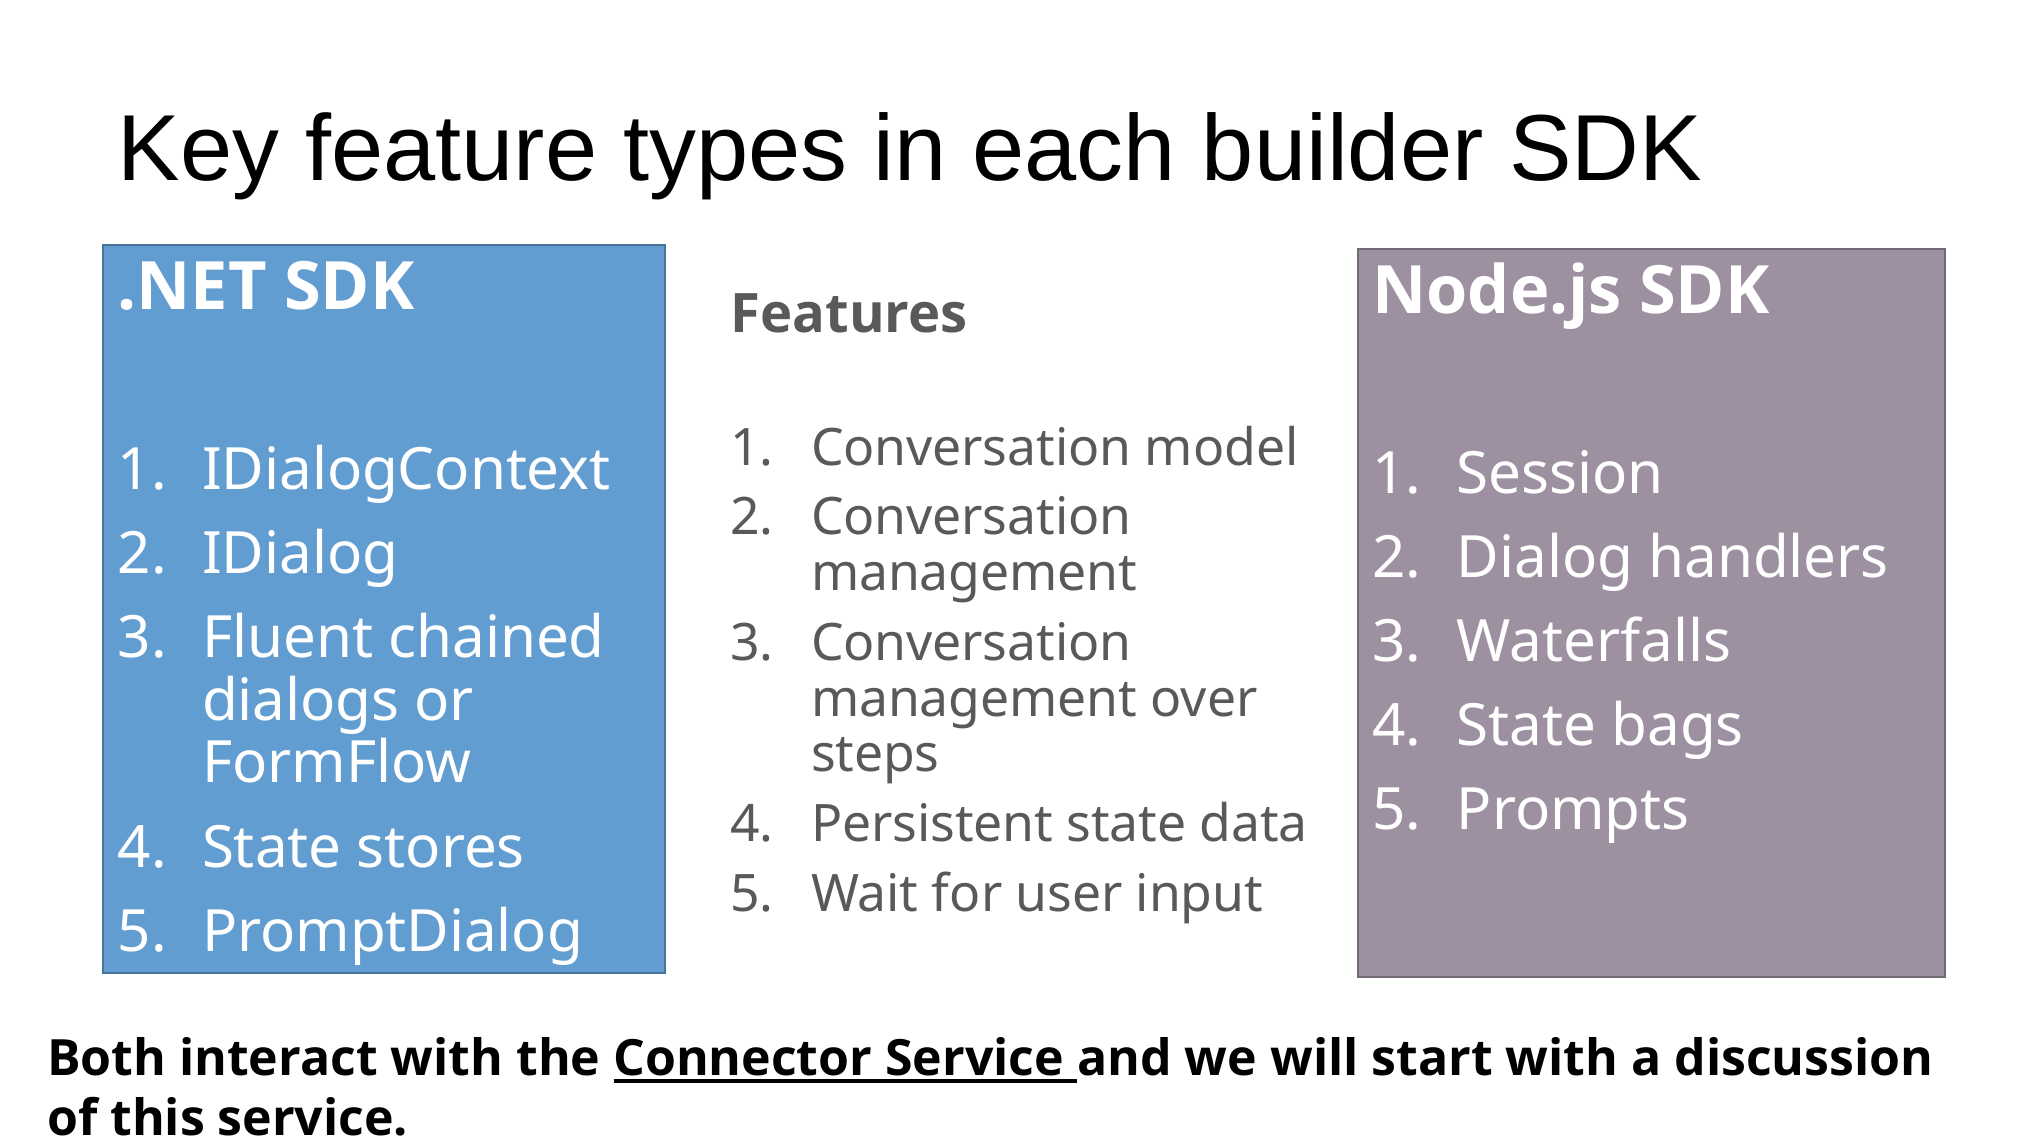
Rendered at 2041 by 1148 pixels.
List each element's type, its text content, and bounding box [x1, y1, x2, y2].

list Node.js SDK Session Dialog handlers Waterfalls State bags Prompts [1357, 248, 1946, 978]
text_box Features Conversation model Conversation management Conversation management over steps Persistent state data Wait for user input [681, 243, 1359, 1017]
list .NET SDK IDialogContext IDialog Fluent chained dialogs or FormFlow State stores PromptDialog [102, 244, 666, 974]
title Key feature types in each builder SDK [102, 39, 1921, 262]
text_box Both interact with the Connector Service and we will start with a discussion of this service. [32, 1017, 2008, 1148]
